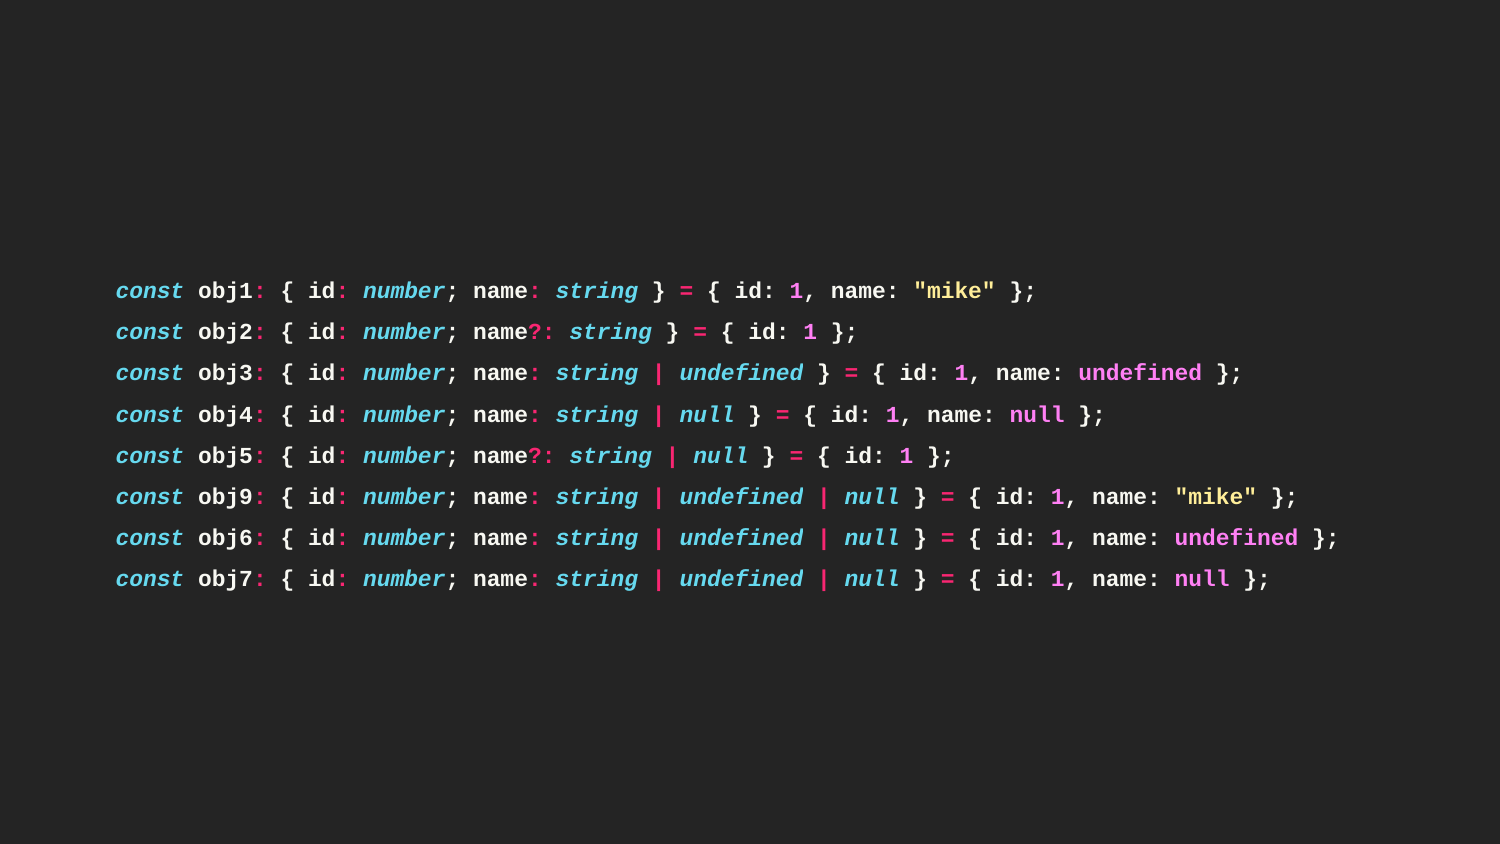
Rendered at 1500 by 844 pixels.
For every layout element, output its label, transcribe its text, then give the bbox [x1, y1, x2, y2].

text_box const obj1: { id: number; name: string } = { id: 1, name: "mike" }; const obj2: { id: number; name?: string } = { id: 1 }; const obj3: { id: number; name: string | undefined } = { id: 1, name: undefined }; const obj4: { id: number; name: string | null } = { id: 1, name: null }; const obj5: { id: number; name?: string | null } = { id: 1 }; const obj9: { id: number; name: string | undefined | null } = { id: 1, name: "mike" }; const obj6: { id: number; name: string | undefined | null } = { id: 1, name: undefined }; const obj7: { id: number; name: string | undefined | null } = { id: 1, name: null }; [100, 246, 1400, 607]
